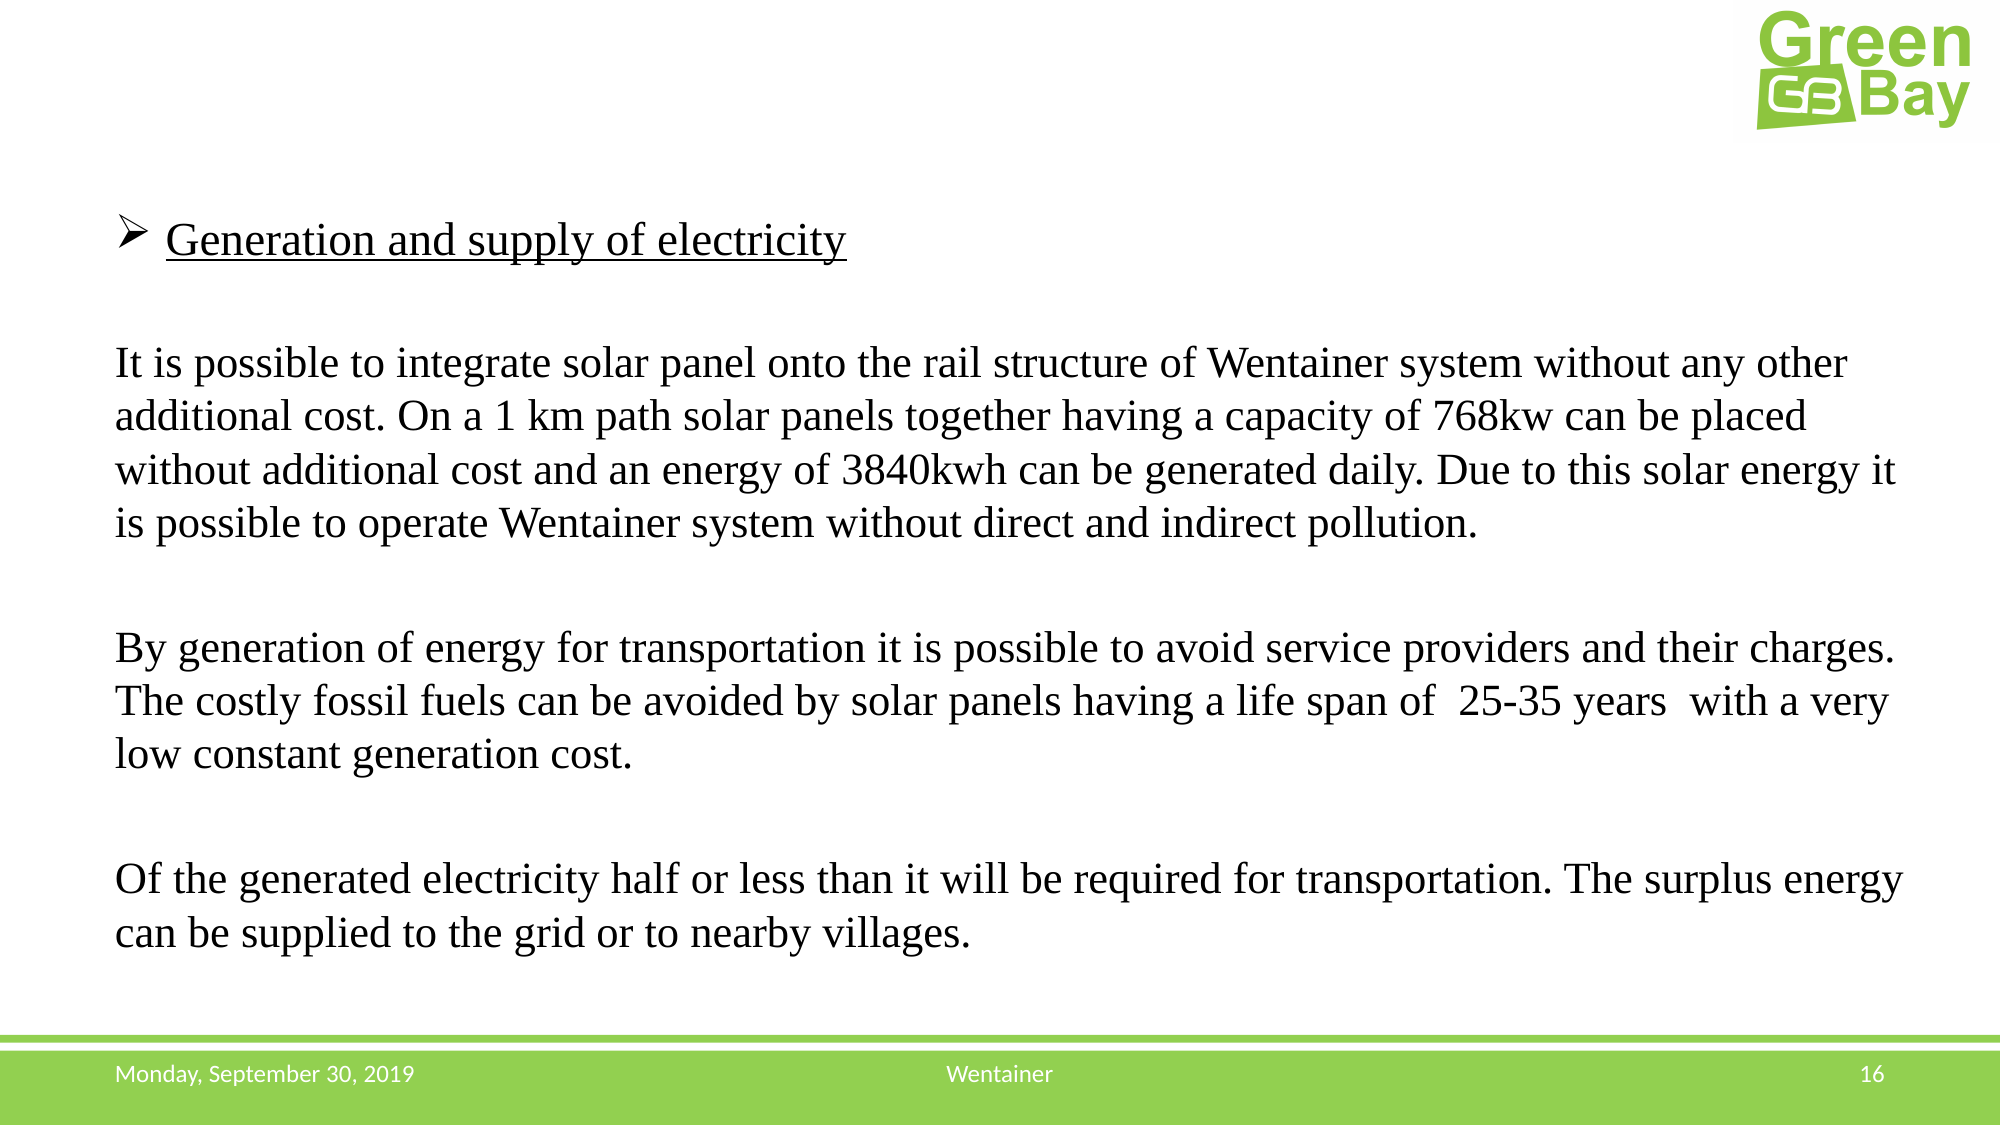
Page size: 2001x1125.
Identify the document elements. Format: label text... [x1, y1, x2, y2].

slide_number 16 [1433, 1042, 1900, 1103]
list Generation and supply of electricity It is possible to integrate solar panel onto the rail structure of Wentainer system without any other additional cost. On a 1 km path solar panels together having a capacity of 768kw can be placed without additional cost and an energy of 3840kwh can be generated daily. Due to this solar energy it is possible to operate Wentainer system without direct and indirect pollution. By generation of energy for transportation it is possible to avoid service providers and their charges. The costly fossil fuels can be avoided by solar panels having a life span of 25-35 years with a very low constant generation cost. Of the generated electricity half or less than it will be required for transportation. The surplus energy can be supplied to the grid or to nearby villages. [99, 179, 1924, 1024]
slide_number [99, 1042, 567, 1103]
picture [1733, 0, 2000, 143]
footer Wentainer [683, 1042, 1317, 1103]
